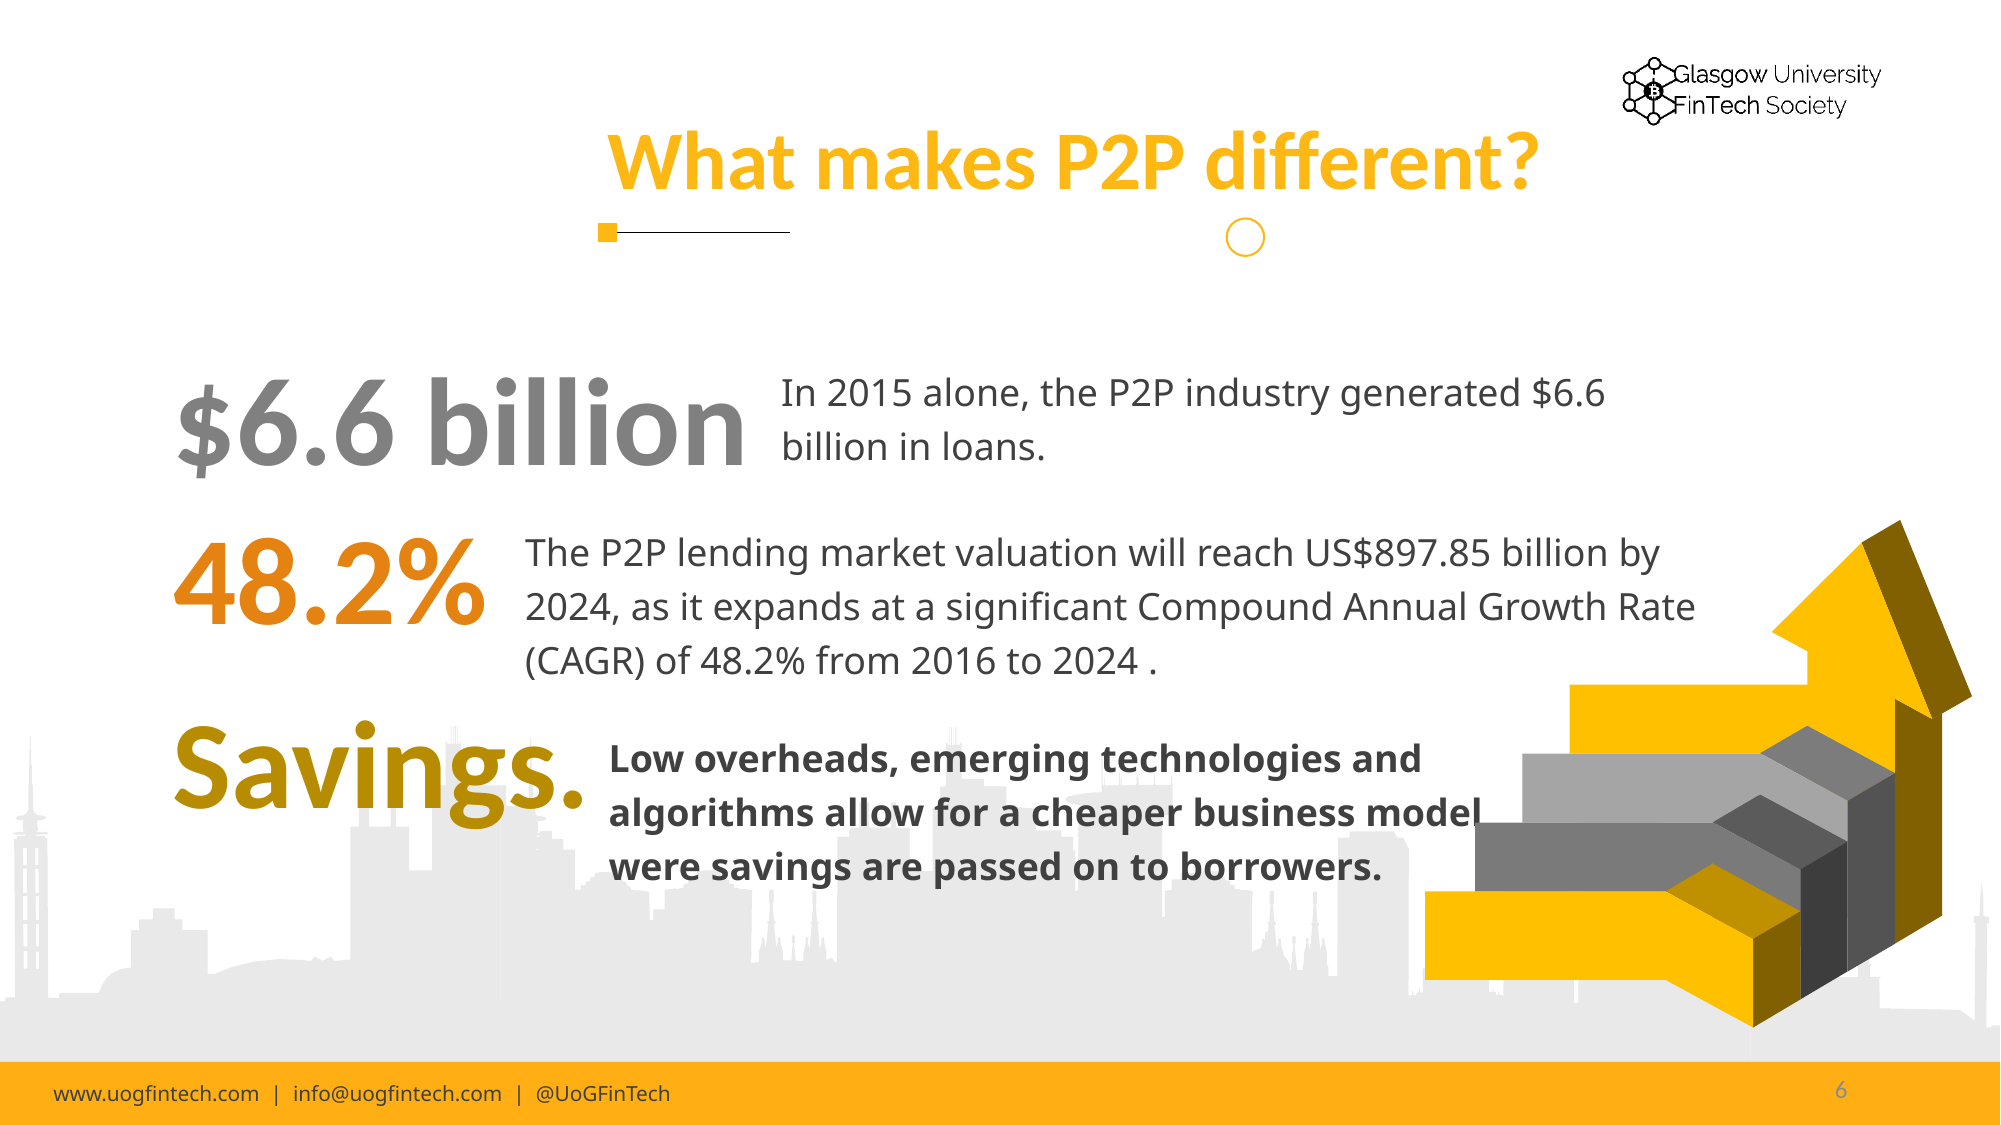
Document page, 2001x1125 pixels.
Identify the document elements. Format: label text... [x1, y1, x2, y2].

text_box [1424, 519, 1973, 1028]
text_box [597, 223, 791, 243]
text_box [1225, 217, 1266, 257]
text_box In 2015 alone, the P2P industry generated $6.6 billion in loans. [781, 360, 1670, 469]
text_box Savings. [169, 680, 705, 837]
text_box $6.6 billion [169, 337, 829, 494]
text_box Low overheads, emerging technologies and algorithms allow for a cheaper business model were savings are passed on to borrowers. [608, 726, 1424, 968]
picture [1618, 39, 1886, 143]
text_box The P2P lending market valuation will reach US$897.85 billion by 2024, as it expands at a significant Compound Annual Growth Rate (CAGR) of 48.2% from 2016 to 2024 . [525, 519, 1424, 682]
slide_number 6 [1412, 1074, 1863, 1103]
text_box What makes P2P different? [351, 99, 1649, 214]
text_box 48.2% [169, 496, 542, 653]
